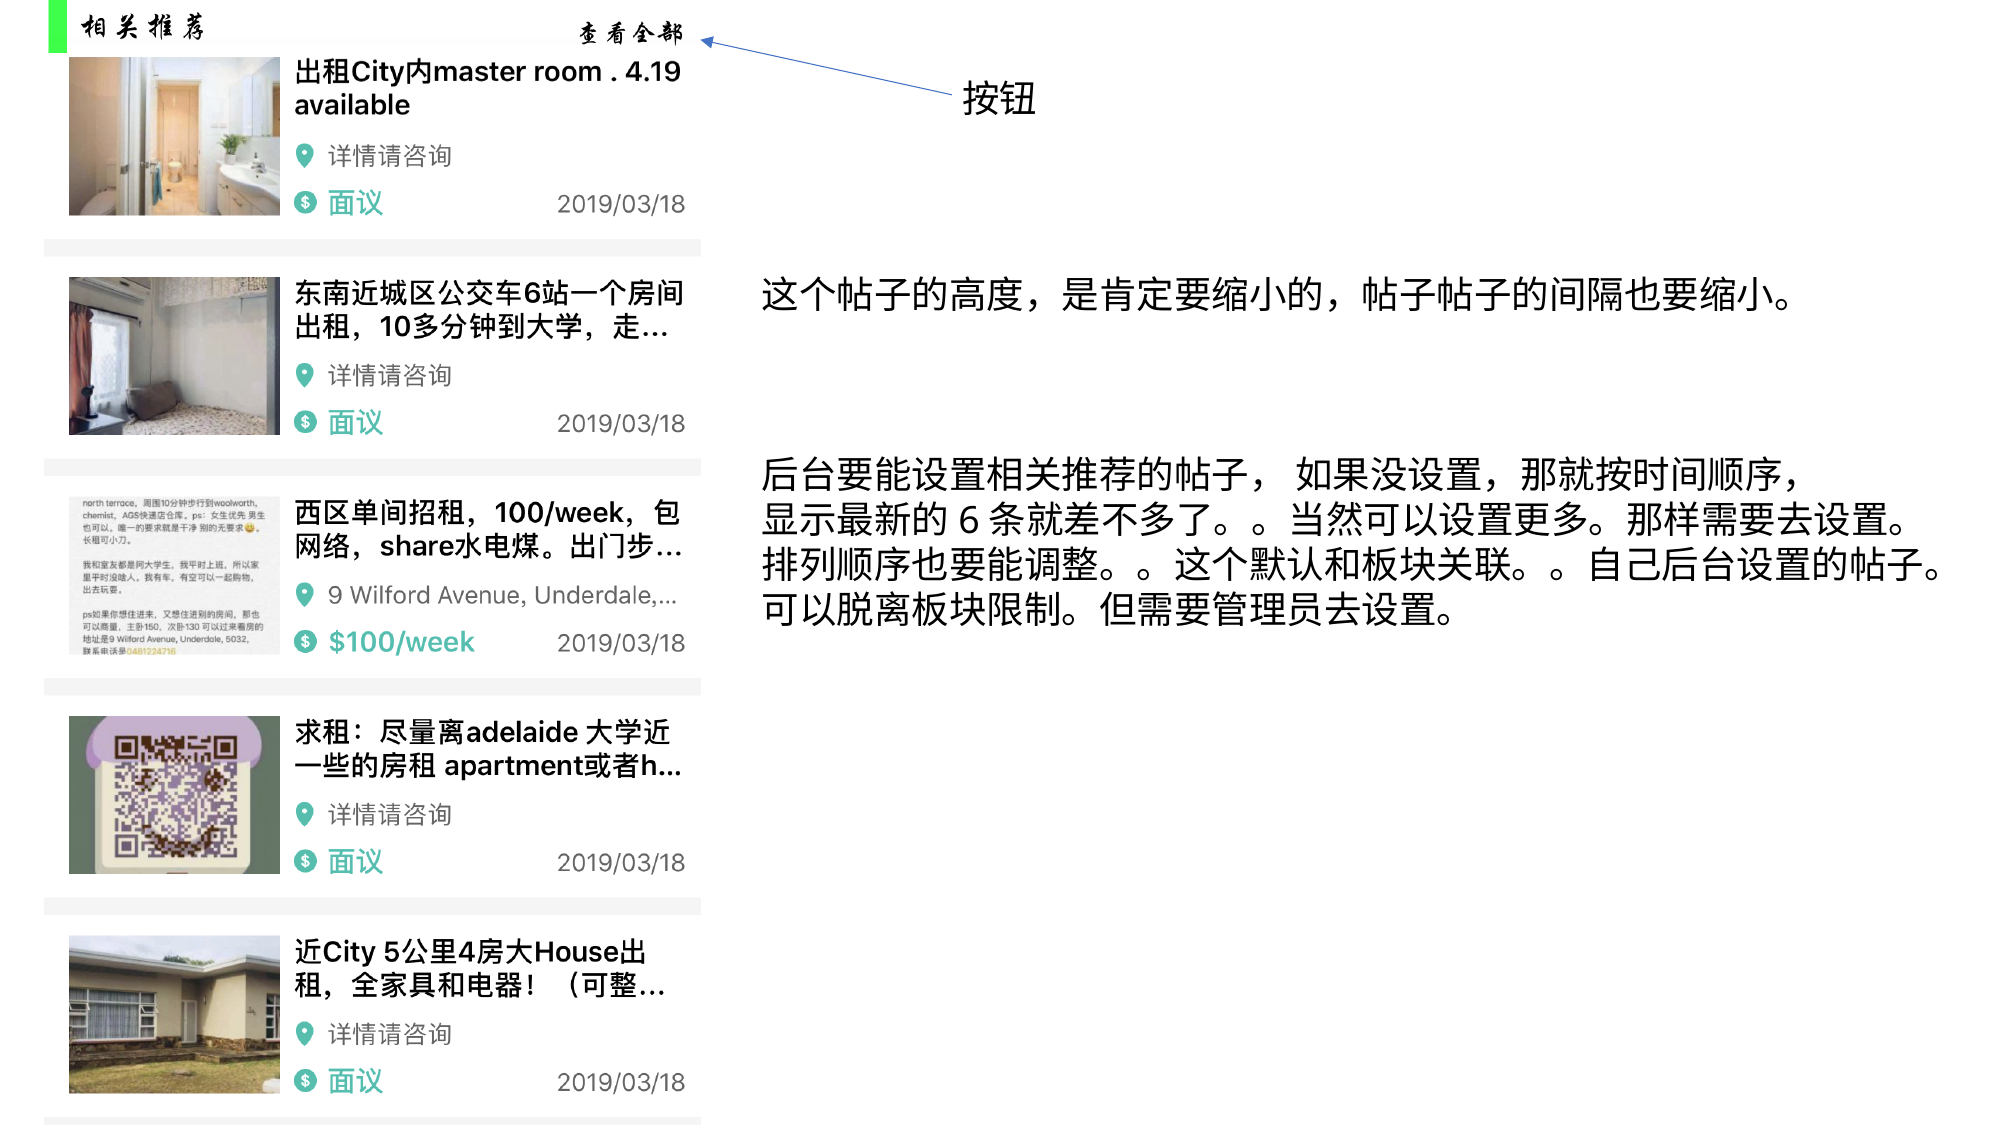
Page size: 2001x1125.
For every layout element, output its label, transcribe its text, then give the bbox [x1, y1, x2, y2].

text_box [700, 39, 952, 95]
picture [44, 0, 701, 1125]
text_box 按钮 [947, 67, 1053, 127]
text_box 这个帖子的高度，是肯定要缩小的，帖子帖子的间隔也要缩小。 后台要能设置相关推荐的帖子， 如果没设置，那就按时间顺序， 显示最新的6条就差不多了。。当然可以设置更多。那样需要去设置。 排列顺序也要能调整。。这个默认和板块关联。。自己后台设置的帖子。 可以脱离板块限制。但需要管理员去设置。 [747, 263, 1977, 638]
